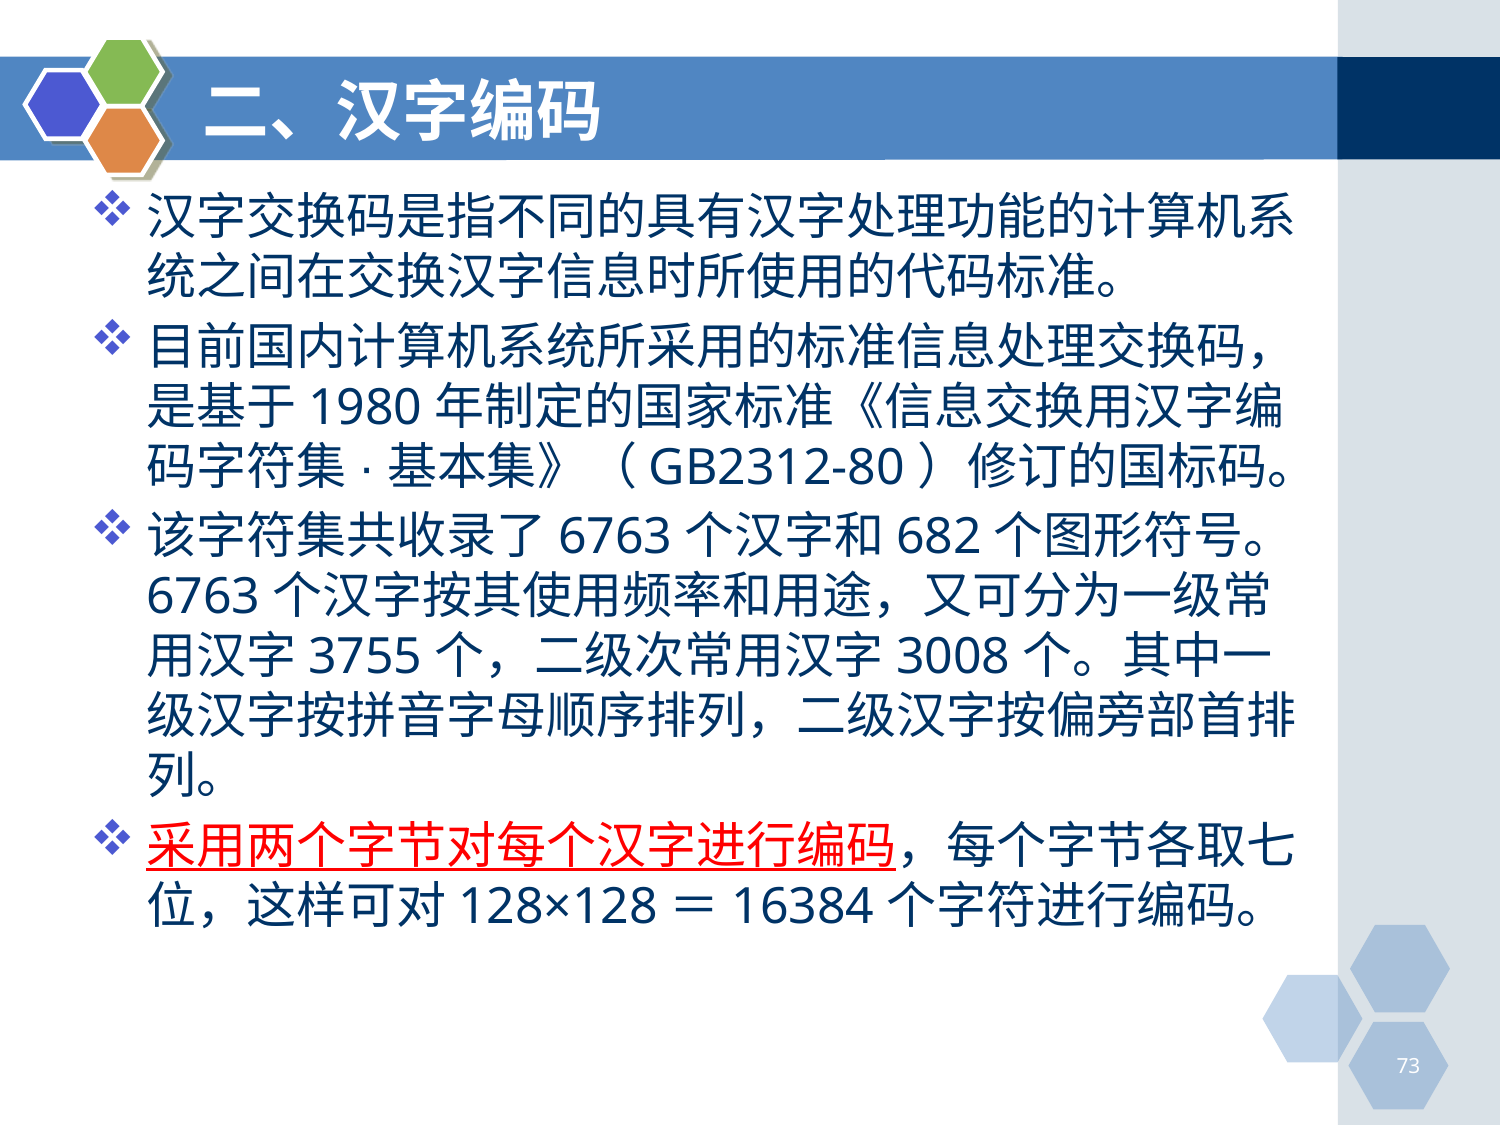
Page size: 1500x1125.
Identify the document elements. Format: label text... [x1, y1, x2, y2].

slide_number 73 [1359, 1044, 1436, 1083]
list 汉字交换码是指不同的具有汉字处理功能的计算机系统之间在交换汉字信息时所使用的代码标准。 目前国内计算机系统所采用的标准信息处理交换码，是基于1980年制定的国家标准《信息交换用汉字编码字符集·基本集》（GB2312-80）修订的国标码。 该字符集共收录了6763个汉字和682个图形符号。6763个汉字按其使用频率和用途，又可分为一级常用汉字3755个，二级次常用汉字3008个。其中一级汉字按拼音字母顺序排列，二级汉字按偏旁部首排列。 采用两个字节对每个汉字进行编码，每个字节各取七位，这样可对128×128＝16384个字符进行编码。 [74, 176, 1316, 1038]
title 二、汉字编码 [187, 62, 1288, 156]
